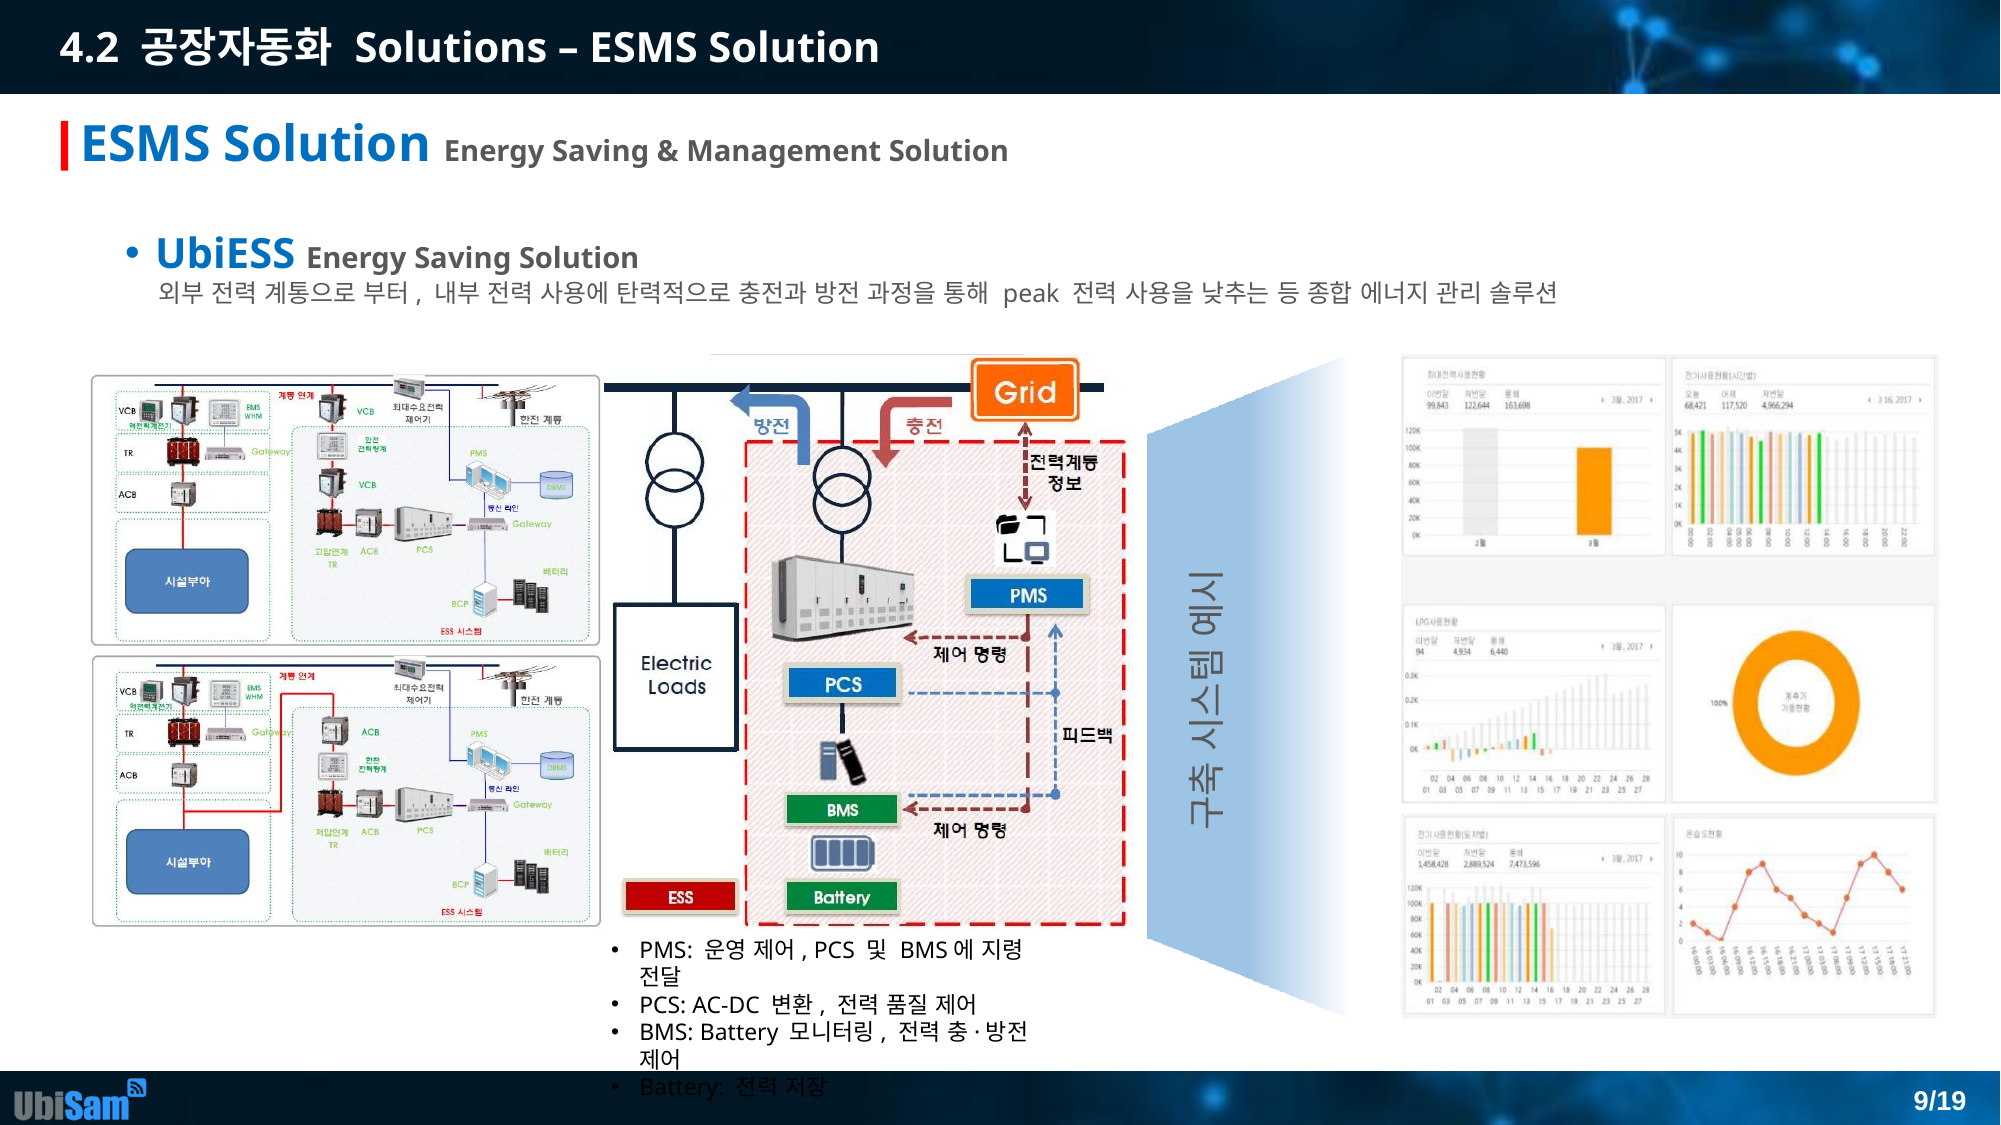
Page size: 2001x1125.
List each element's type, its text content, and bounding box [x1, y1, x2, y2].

picture [0, 1071, 2000, 1125]
text_box PMS: 운영 제어, PCS 및 BMS에 지령 전달 PCS: AC-DC 변환, 전력 품질 제어 BMS: Battery 모니터링, 전력 충·방전 제어 Battery: 전력 저장 [609, 933, 1071, 1101]
picture [0, 0, 2000, 94]
picture [1401, 813, 1938, 1019]
text_box 9/19 [1899, 1075, 1989, 1124]
text_box [60, 120, 69, 171]
title 4.2 공장자동화 Solutions – ESMS Solution [57, 18, 1181, 209]
picture [1147, 354, 1349, 1018]
text_box ESMS Solution Energy Saving & Management Solution UbiESS Energy Saving Solution 외부 전력 계통으로 부터, 내부 전력 사용에 탄력적으로 충전과 방전 과정을 통해 peak 전력 사용을 낮추는 등 종합 에너지 관리 솔루션 [78, 109, 1698, 307]
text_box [87, 354, 1135, 930]
picture [1401, 354, 1939, 805]
